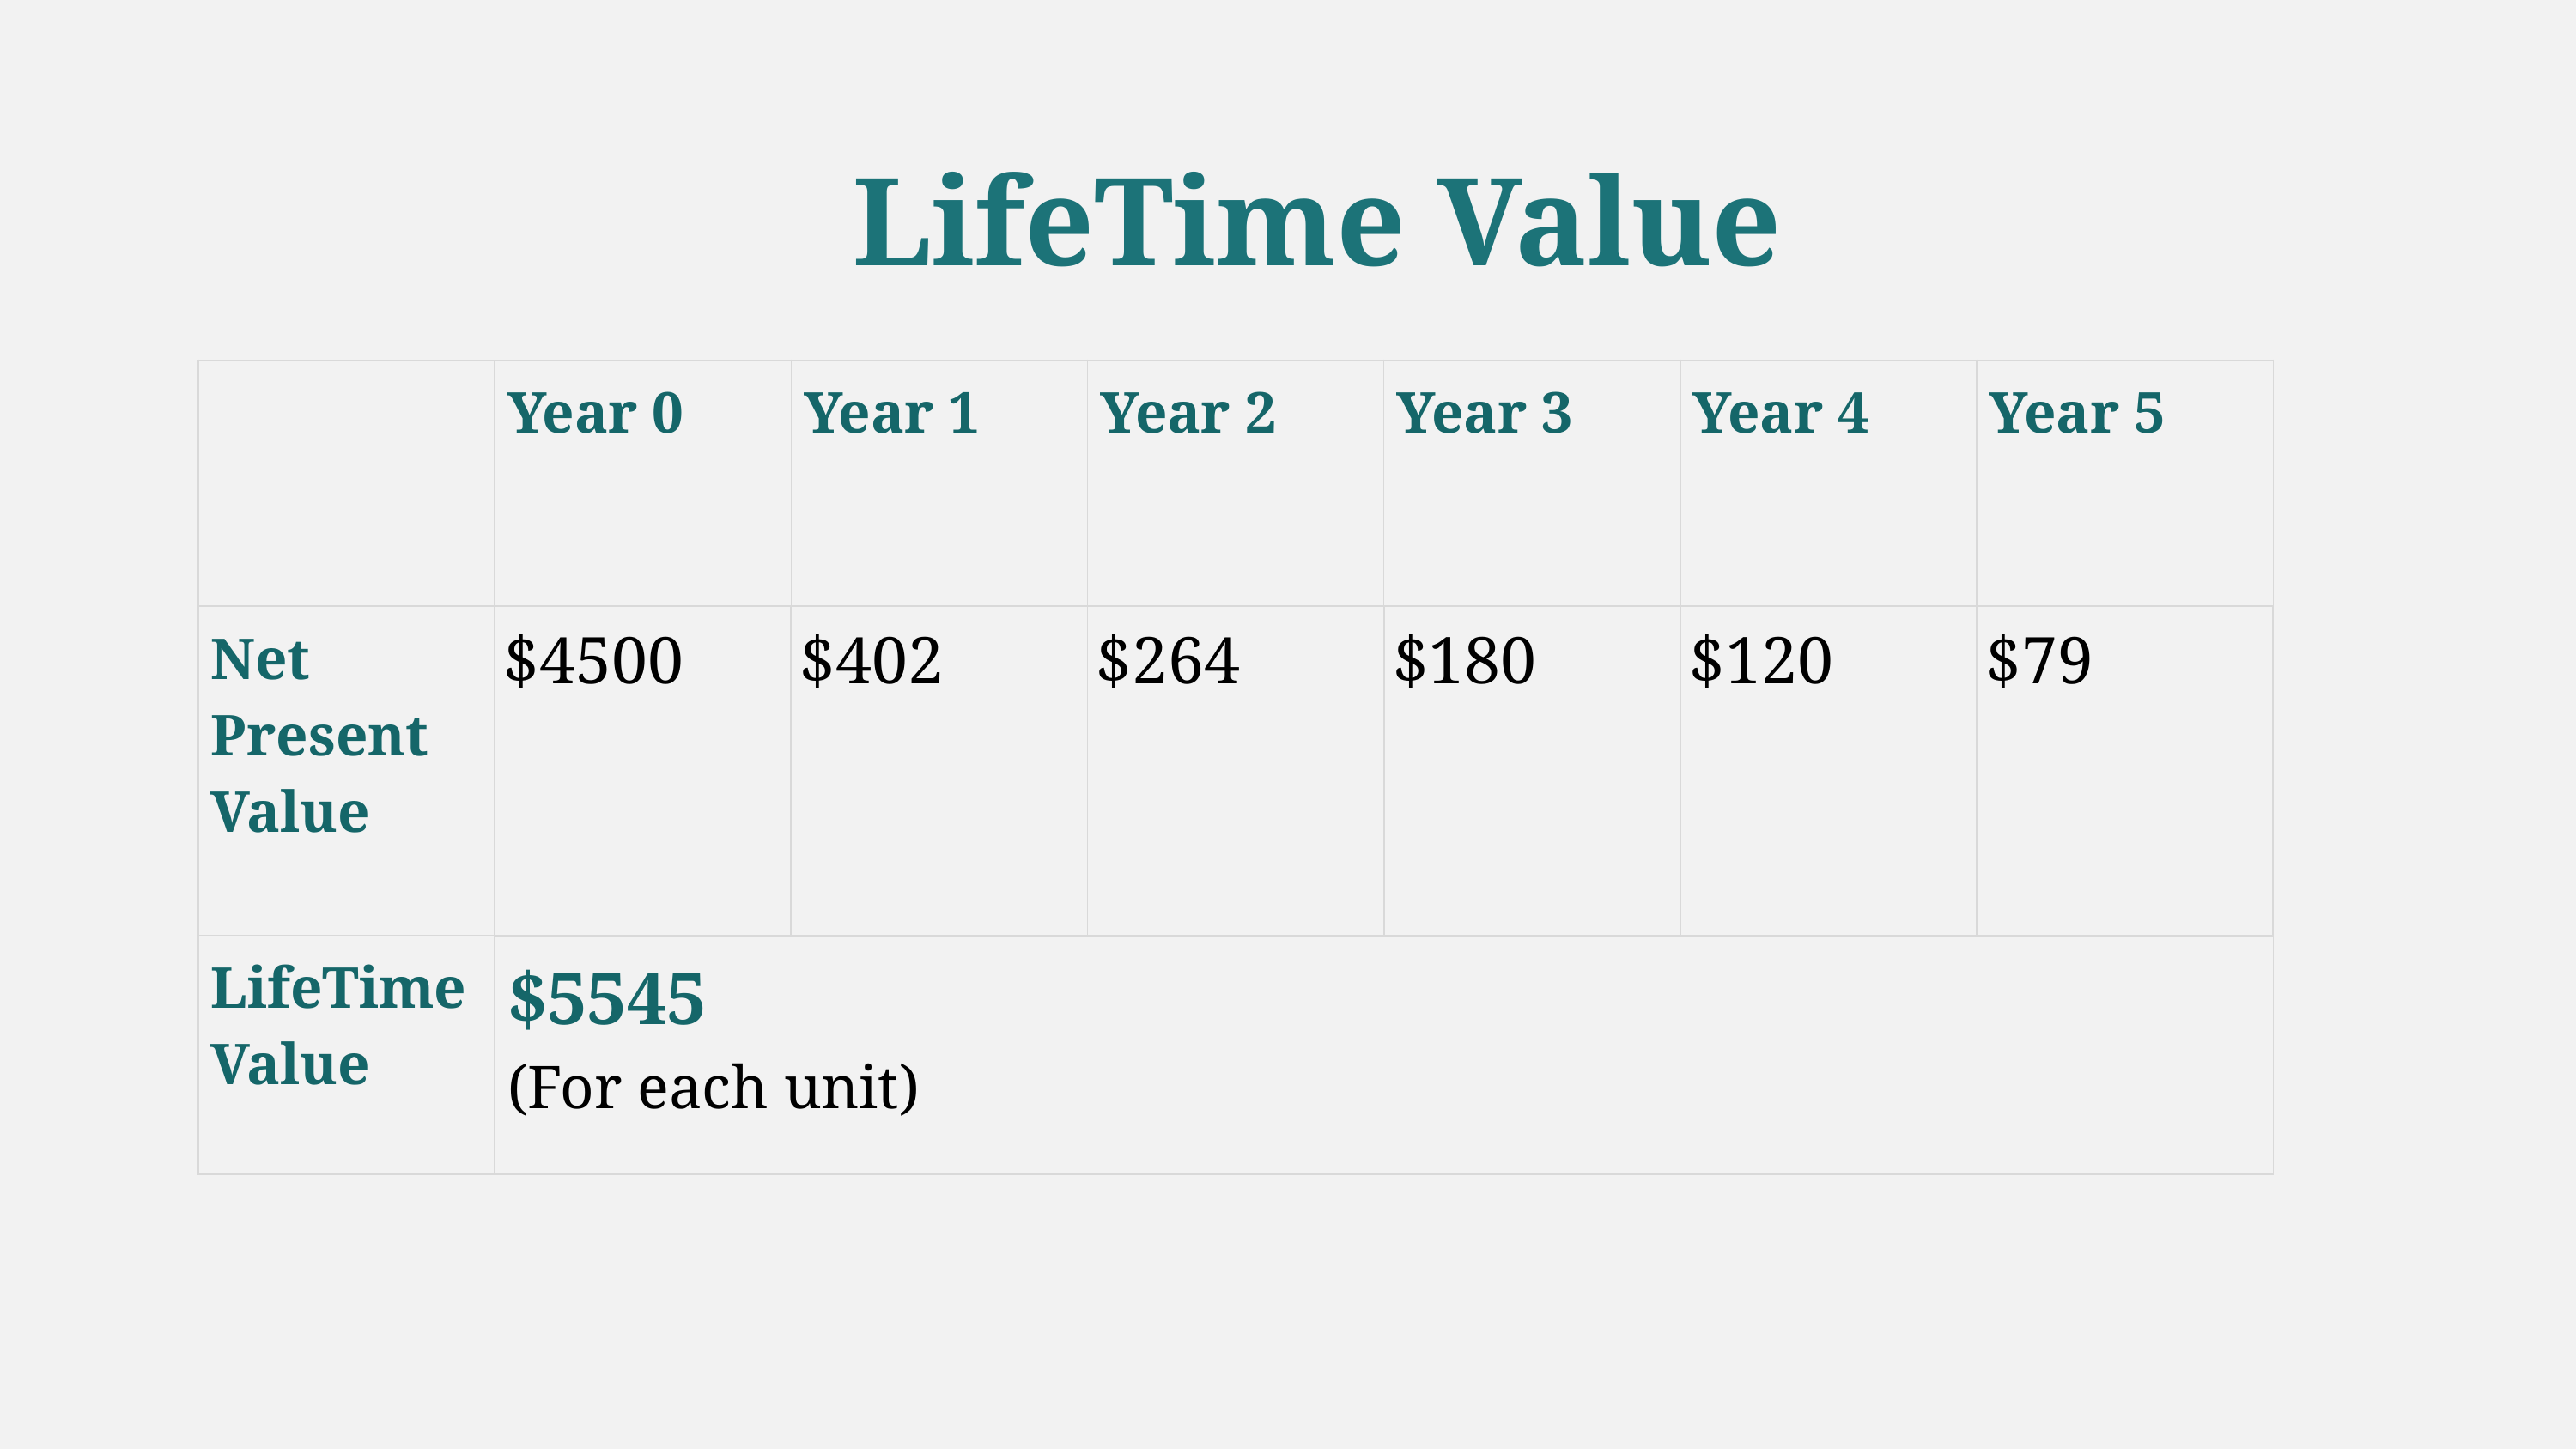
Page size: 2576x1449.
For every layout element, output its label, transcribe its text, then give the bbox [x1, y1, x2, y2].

table_header Year 0 [495, 361, 791, 605]
table_cell $264 [1088, 607, 1383, 935]
text_box LifeTime Value [545, 107, 2090, 291]
table_cell LifeTime Value [199, 936, 494, 1173]
table_header Year 5 [1978, 361, 2273, 605]
table_cell $402 [792, 607, 1087, 935]
table_cell $180 [1385, 607, 1680, 935]
table_header Year 2 [1088, 361, 1383, 605]
table_cell $79 [1978, 607, 2272, 935]
table_cell $120 [1681, 607, 1976, 935]
table_cell $5545 (For each unit) [495, 937, 2273, 1173]
table_header Year 1 [792, 361, 1087, 605]
table_header Year 4 [1681, 361, 1976, 605]
table_header Year 3 [1384, 361, 1680, 605]
table_header [199, 361, 494, 605]
table_cell Net Present Value [199, 607, 494, 935]
table_cell $4500 [495, 607, 790, 935]
